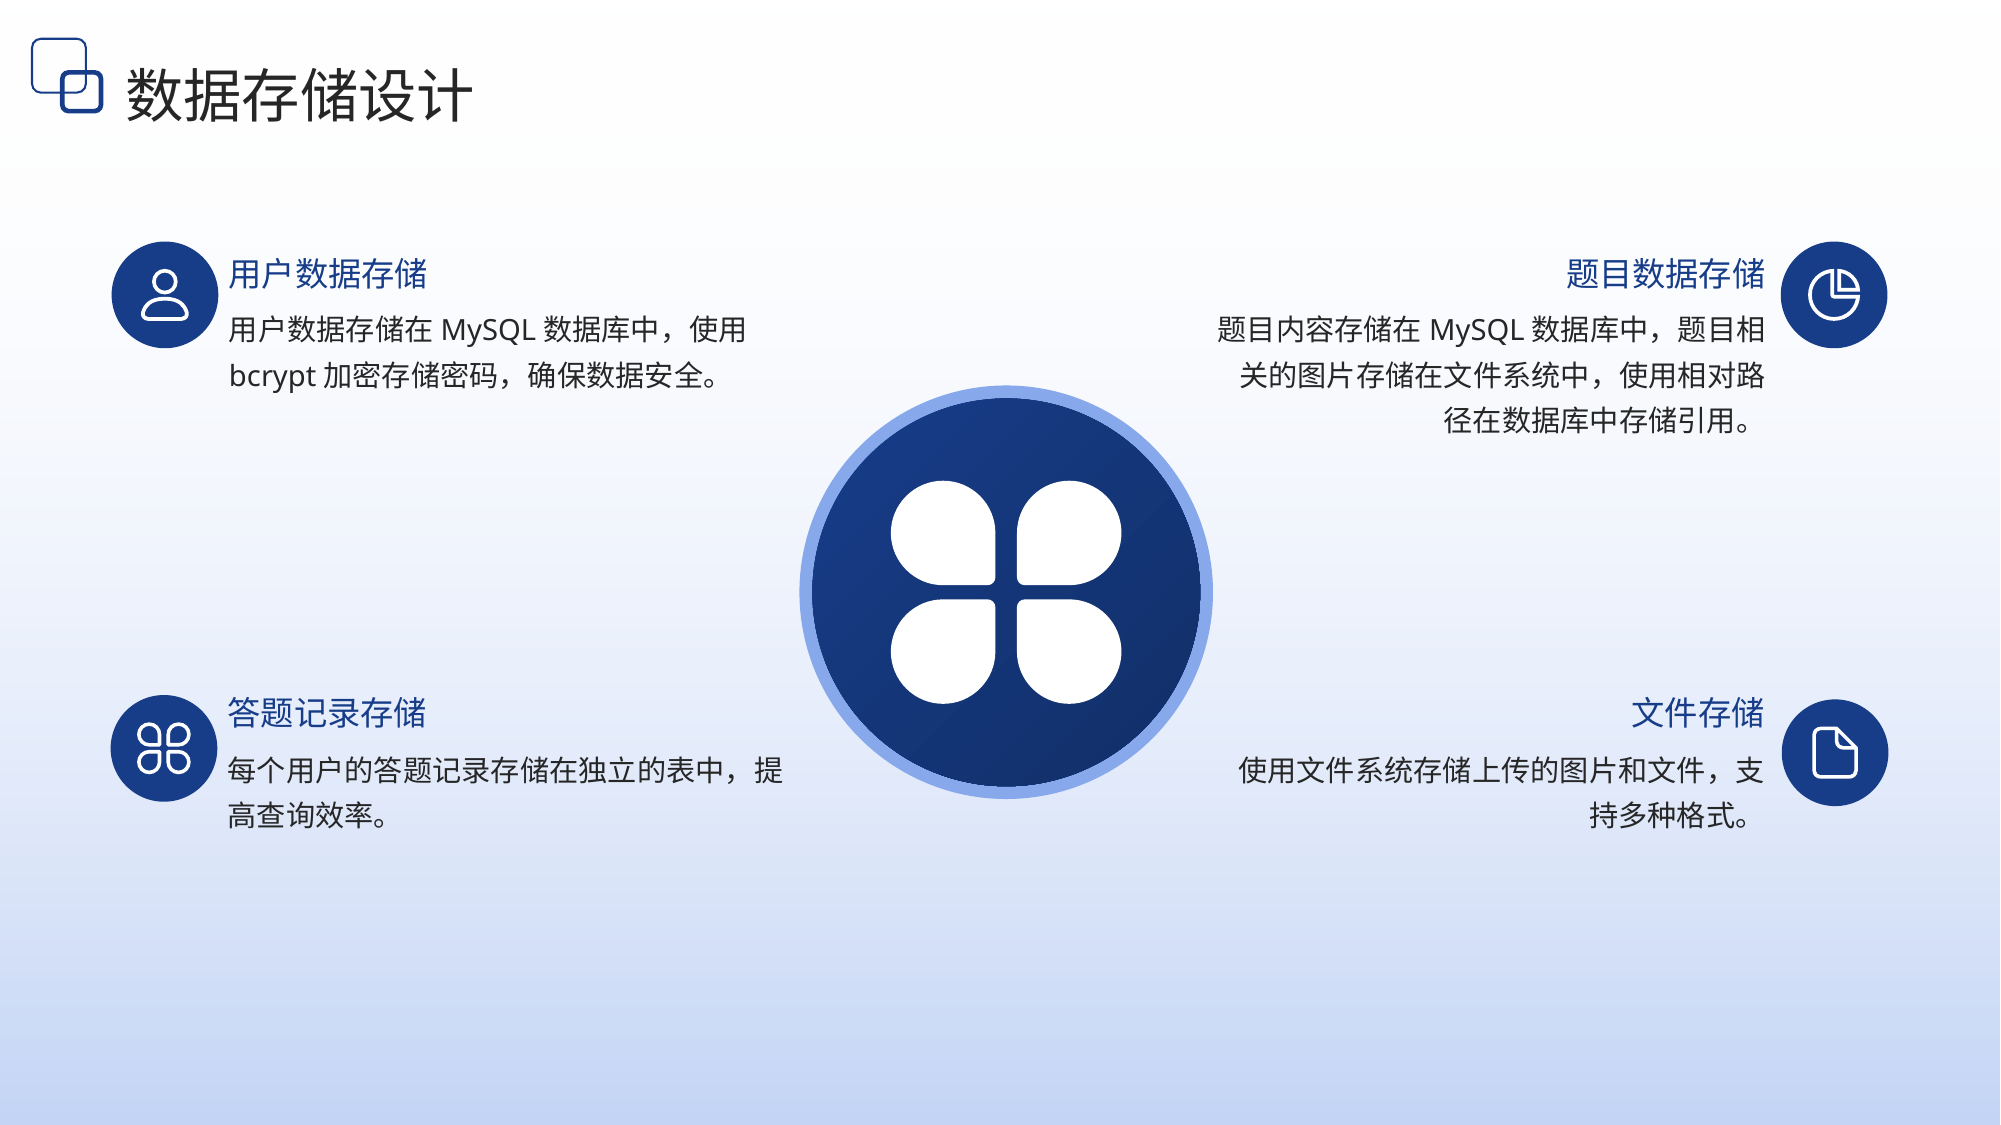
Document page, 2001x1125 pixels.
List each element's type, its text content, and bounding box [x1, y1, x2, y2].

text_box [166, 749, 191, 775]
text_box [1812, 726, 1858, 779]
text_box [152, 268, 178, 295]
text_box [890, 599, 996, 704]
text_box [1016, 480, 1122, 586]
text_box [141, 296, 189, 321]
text_box [1780, 241, 1888, 349]
text_box 答题记录存储 [227, 624, 796, 733]
text_box 使用文件系统存储上传的图片和文件，支持多种格式。 [1215, 741, 1765, 1064]
text_box [111, 241, 219, 349]
text_box [812, 398, 1201, 787]
text_box [890, 480, 996, 586]
text_box 每个用户的答题记录存储在独立的表中，提高查询效率。 [227, 741, 796, 1064]
text_box 用户数据存储 [228, 185, 797, 294]
text_box [0, 0, 2000, 1125]
text_box [137, 749, 162, 775]
text_box [1808, 268, 1861, 321]
text_box [32, 38, 86, 93]
text_box 题目内容存储在MySQL数据库中，题目相关的图片存储在文件系统中，使用相对路径在数据库中存储引用。 [1215, 300, 1766, 621]
text_box [62, 72, 102, 112]
text_box 用户数据存储在MySQL数据库中，使用bcrypt加密存储密码，确保数据安全。 [228, 300, 799, 621]
text_box [166, 722, 191, 747]
text_box [1781, 699, 1889, 807]
text_box [1016, 599, 1122, 704]
text_box 数据存储设计 [125, 38, 1828, 126]
text_box 题目数据存储 [1213, 185, 1766, 294]
text_box [799, 385, 1213, 800]
text_box 文件存储 [1212, 624, 1765, 733]
text_box [110, 695, 218, 802]
text_box [137, 722, 162, 747]
